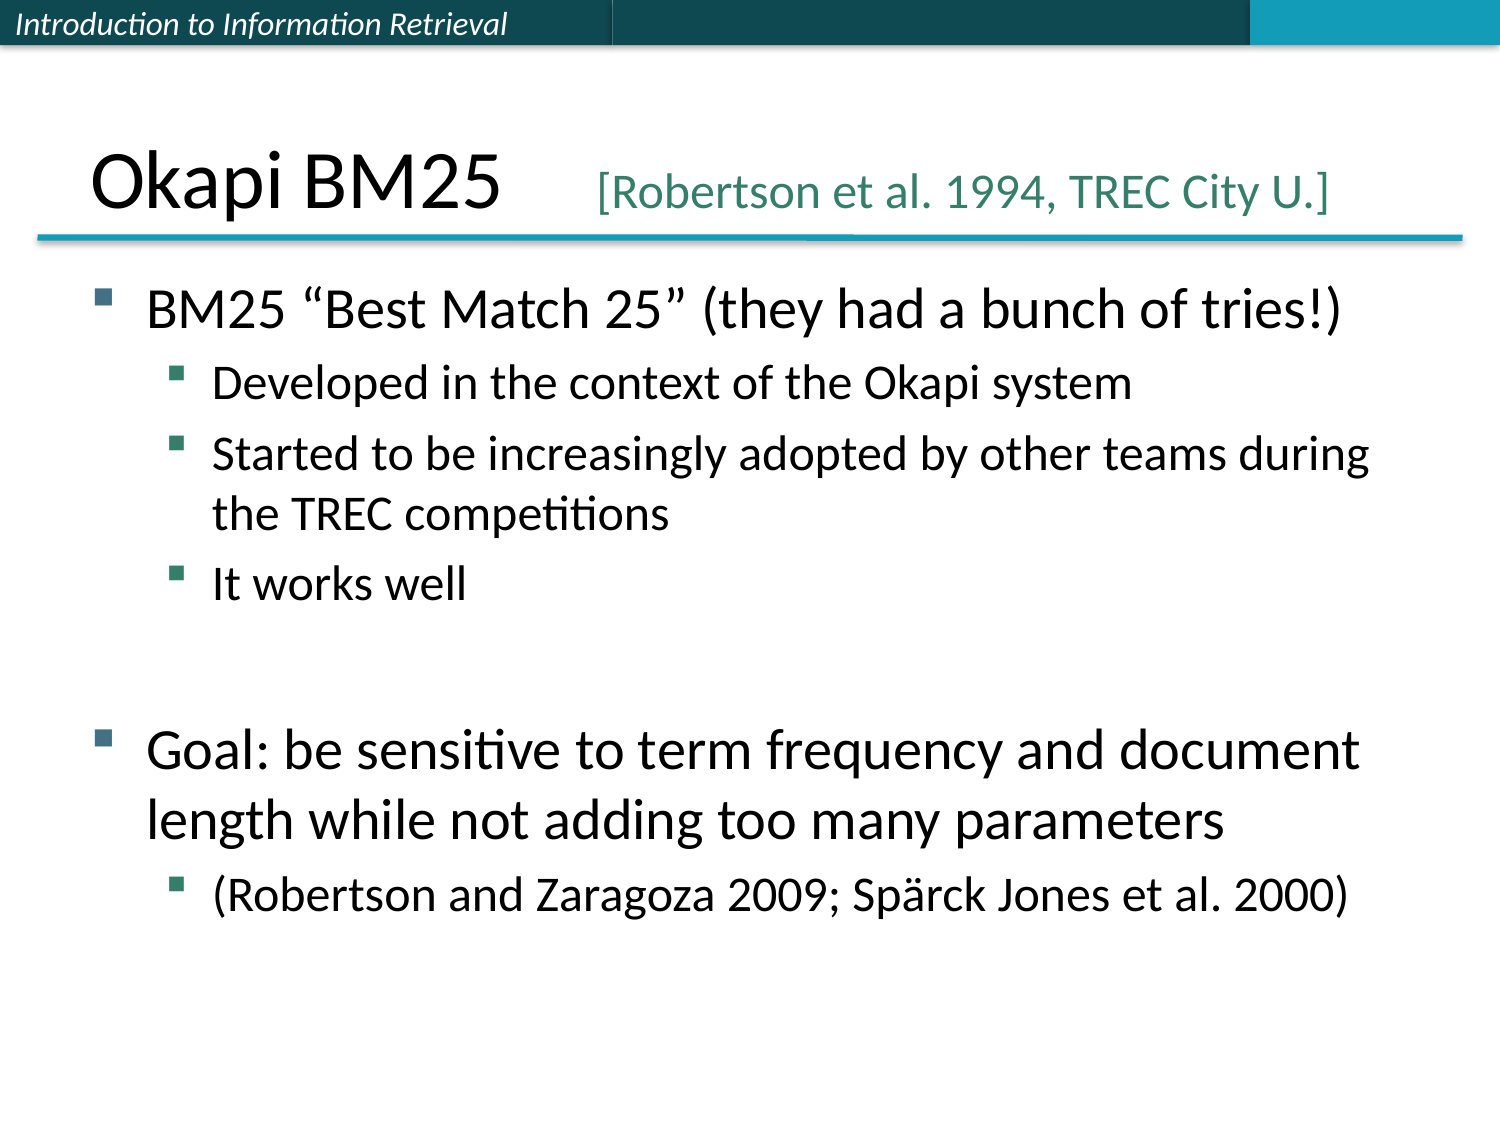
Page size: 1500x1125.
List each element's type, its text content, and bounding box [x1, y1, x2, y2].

title Okapi BM25 [Robertson et al. 1994, TREC City U.] [75, 45, 1425, 233]
list BM25 “Best Match 25” (they had a bunch of tries!) Developed in the context of the Okapi system Started to be increasingly adopted by other teams during the TREC competitions It works well Goal: be sensitive to term frequency and document length while not adding too many parameters (Robertson and Zaragoza 2009; Spärck Jones et al. 2000) [75, 262, 1425, 1075]
